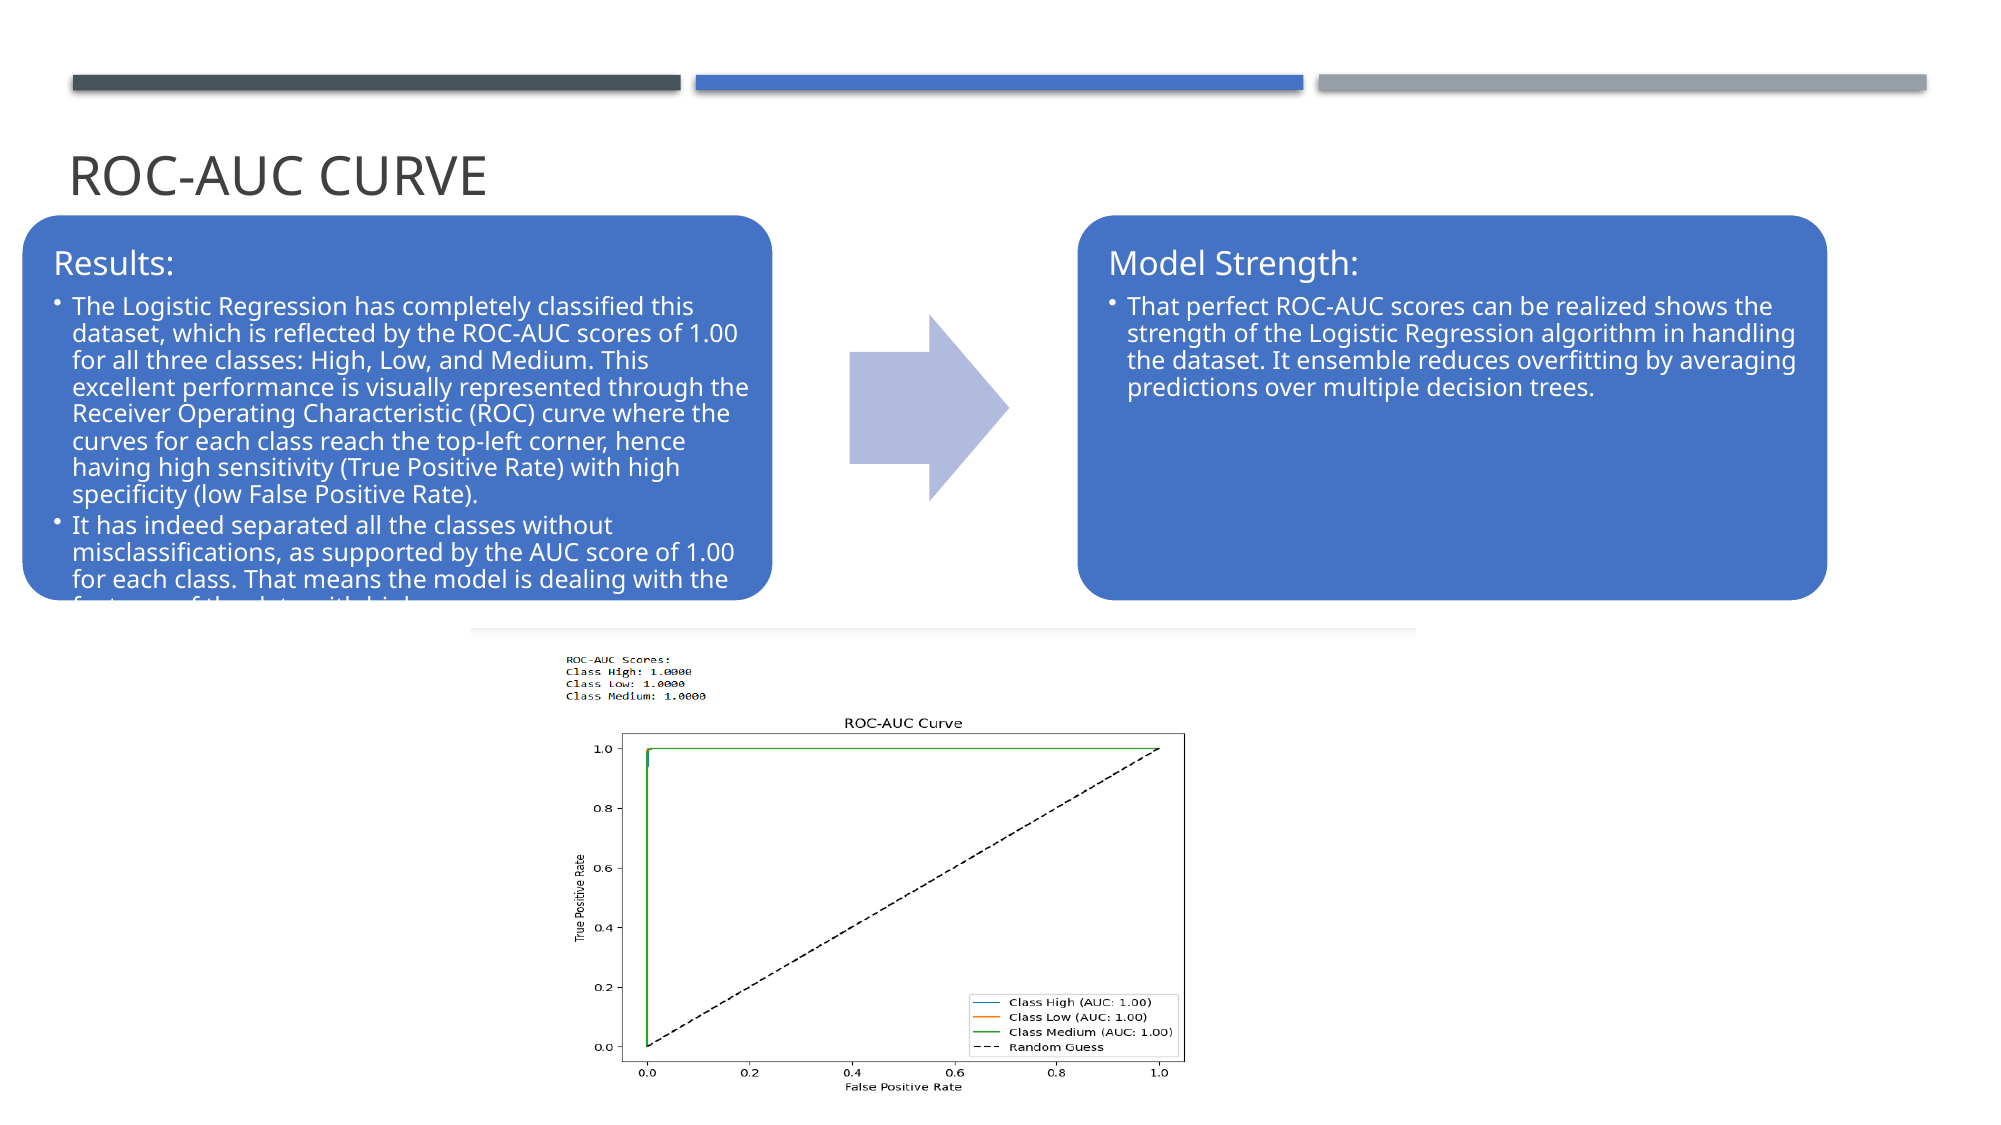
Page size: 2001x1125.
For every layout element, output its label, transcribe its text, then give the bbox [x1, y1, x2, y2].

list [470, 626, 1417, 1107]
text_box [19, 212, 1831, 603]
title ROC-AUC Curve [53, 122, 1863, 214]
